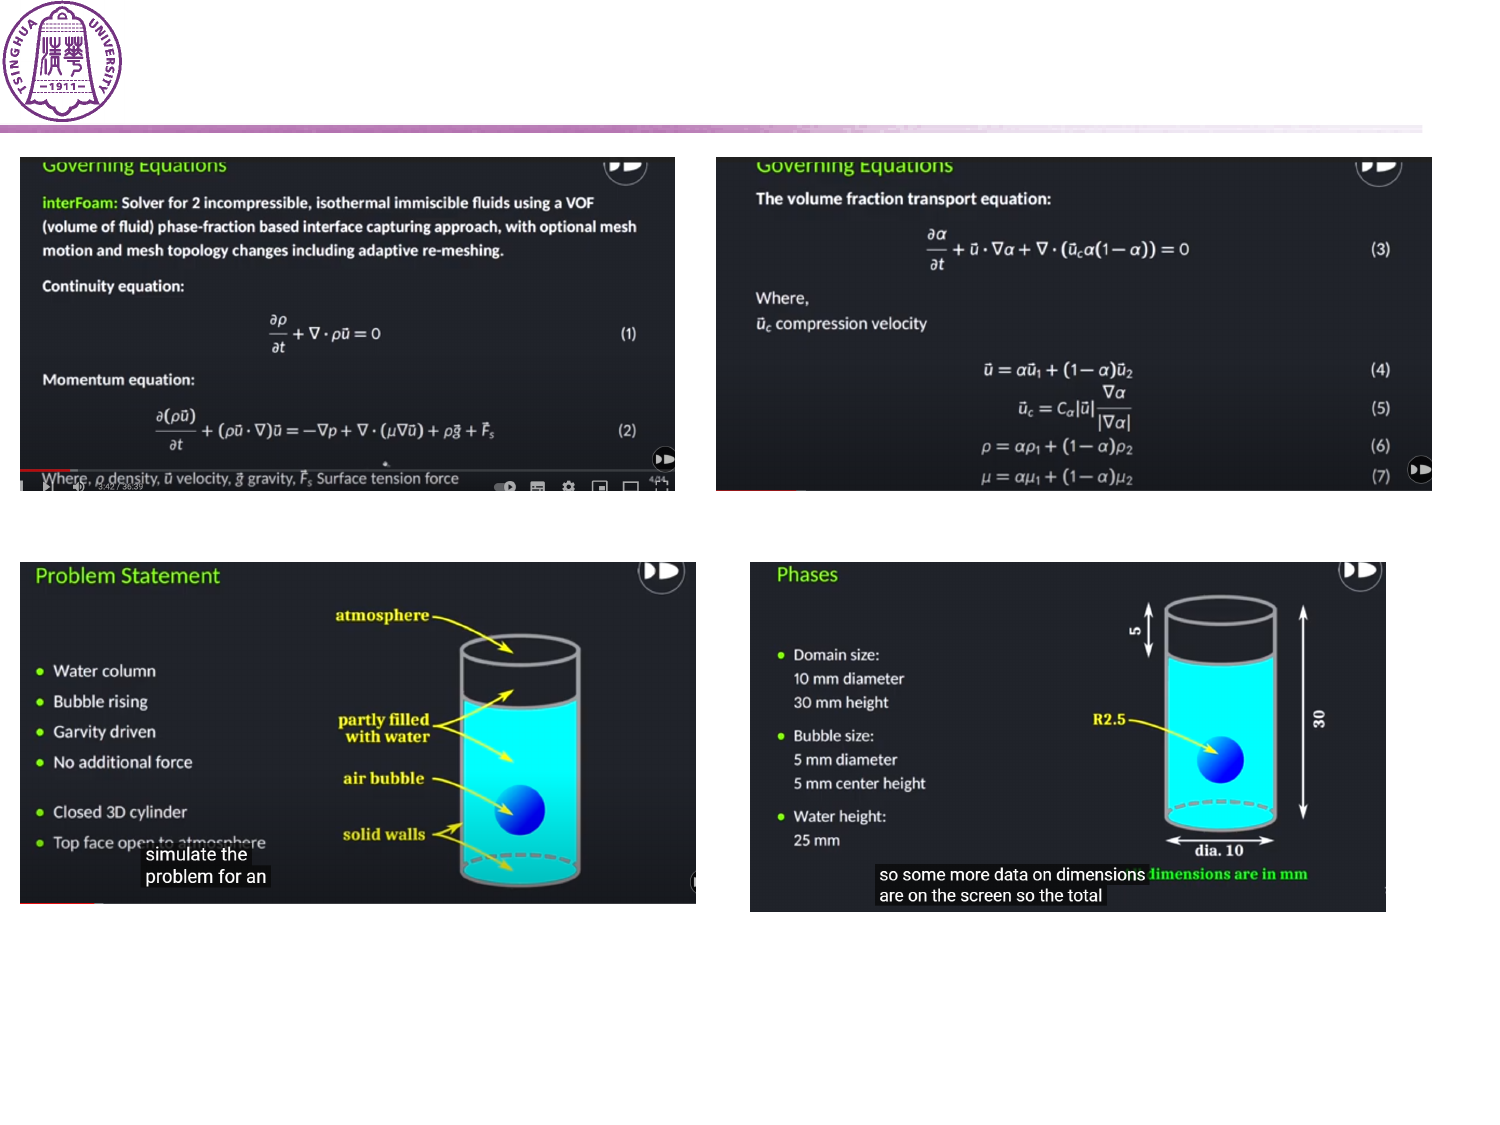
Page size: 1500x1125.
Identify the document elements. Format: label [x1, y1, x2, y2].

picture [20, 562, 696, 904]
picture [749, 562, 1387, 912]
picture [715, 157, 1433, 492]
picture [20, 157, 675, 492]
picture [0, 0, 1423, 132]
